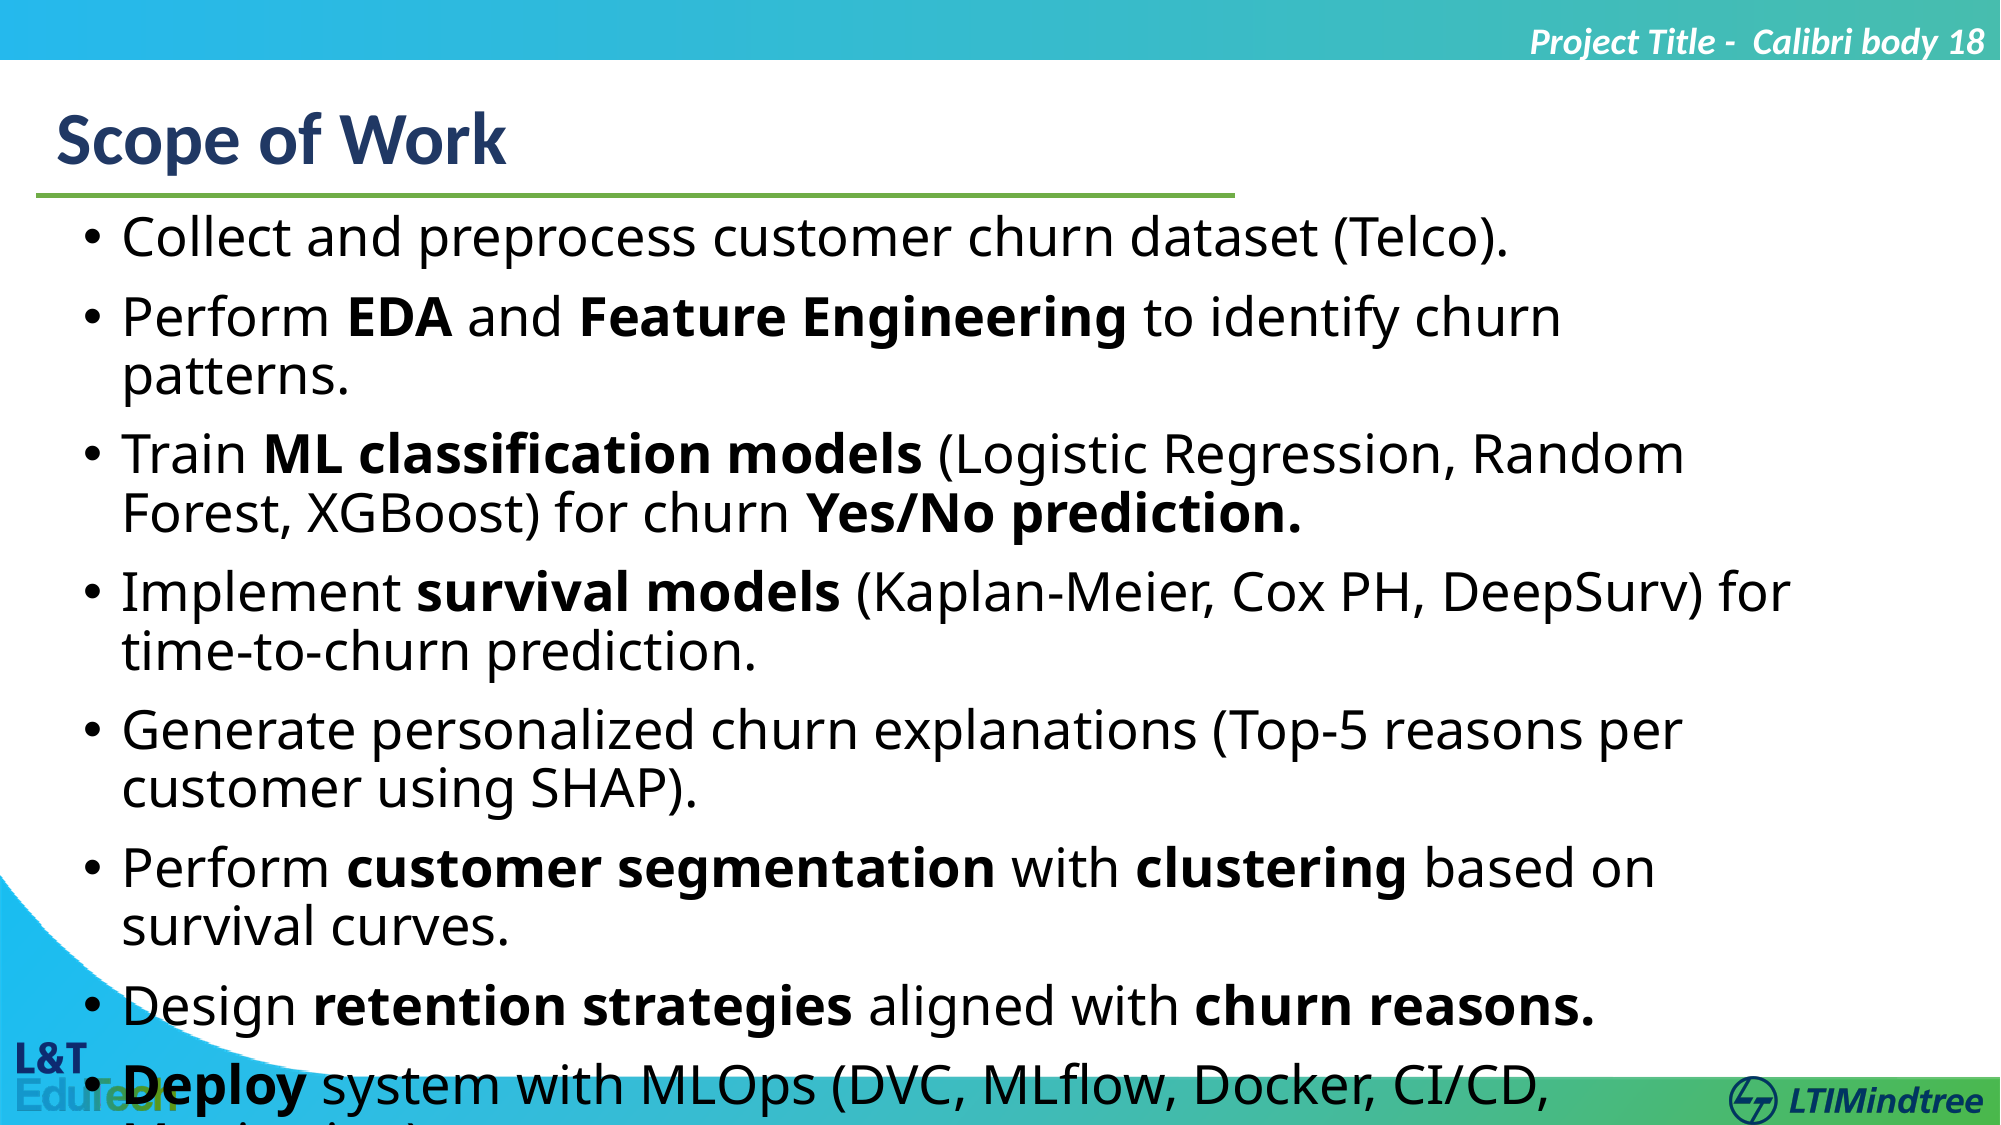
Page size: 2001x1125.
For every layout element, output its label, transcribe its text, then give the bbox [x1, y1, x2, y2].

picture [0, 875, 2000, 1125]
list Collect and preprocess customer churn dataset (Telco). Perform EDA and Feature Engineering to identify churn patterns. Train ML classification models (Logistic Regression, Random Forest, XGBoost) for churn Yes/No prediction. Implement survival models (Kaplan-Meier, Cox PH, DeepSurv) for time-to-churn prediction. Generate personalized churn explanations (Top-5 reasons per customer using SHAP). Perform customer segmentation with clustering based on survival curves. Design retention strategies aligned with churn reasons. Deploy system with MLOps (DVC, MLflow, Docker, CI/CD, Monitoring). [69, 202, 1812, 883]
text_box Scope of Work [41, 82, 1785, 188]
text_box Project Title - Calibri body 18 [999, 9, 2000, 114]
